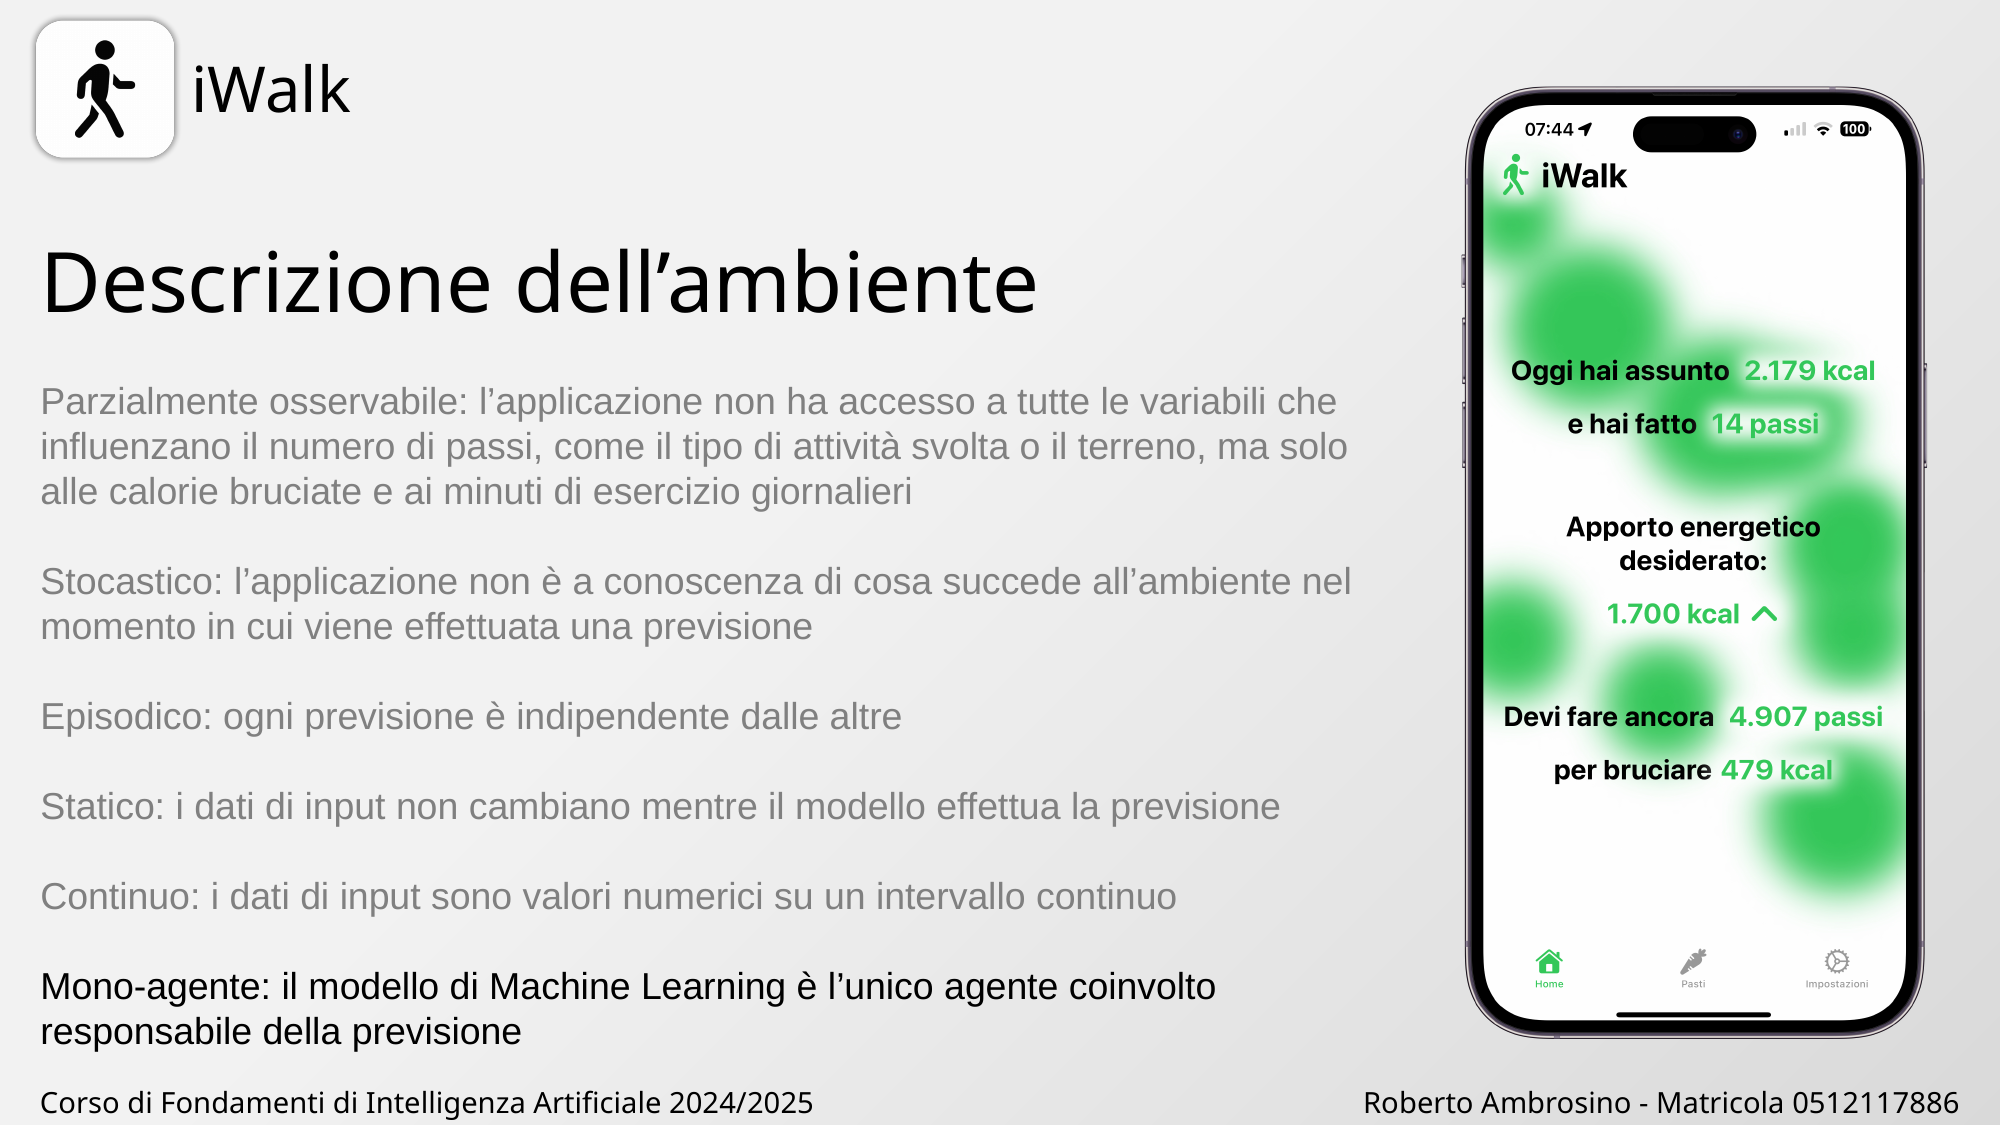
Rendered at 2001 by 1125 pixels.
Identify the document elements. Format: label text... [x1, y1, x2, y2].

text_box Parzialmente osservabile: l’applicazione non ha accesso a tutte le variabili che influenzano il numero di passi, come il tipo di attività svolta o il terreno, ma solo alle calorie bruciate e ai minuti di esercizio giornalieri Stocastico: l’applicazione non è a conoscenza di cosa succede all’ambiente nel momento in cui viene effettuata una previsione Episodico: ogni previsione è indipendente dalle altre Statico: i dati di input non cambiano mentre il modello effettua la previsione Continuo: i dati di input sono valori numerici su un intervallo continuo Mono-agente: il modello di Machine Learning è l’unico agente coinvolto responsabile della previsione [25, 337, 1384, 1060]
picture [1456, 81, 1933, 1044]
table_header Roberto Ambrosino - Matricola 0512117886 [1000, 1075, 1975, 1125]
picture [25, 10, 185, 168]
table_header Corso di Fondamenti di Intelligenza Artificiale 2024/2025 [25, 1075, 1000, 1125]
subtitle iWalk [185, 50, 374, 135]
text_box Descrizione dell’ambiente [25, 221, 1384, 337]
